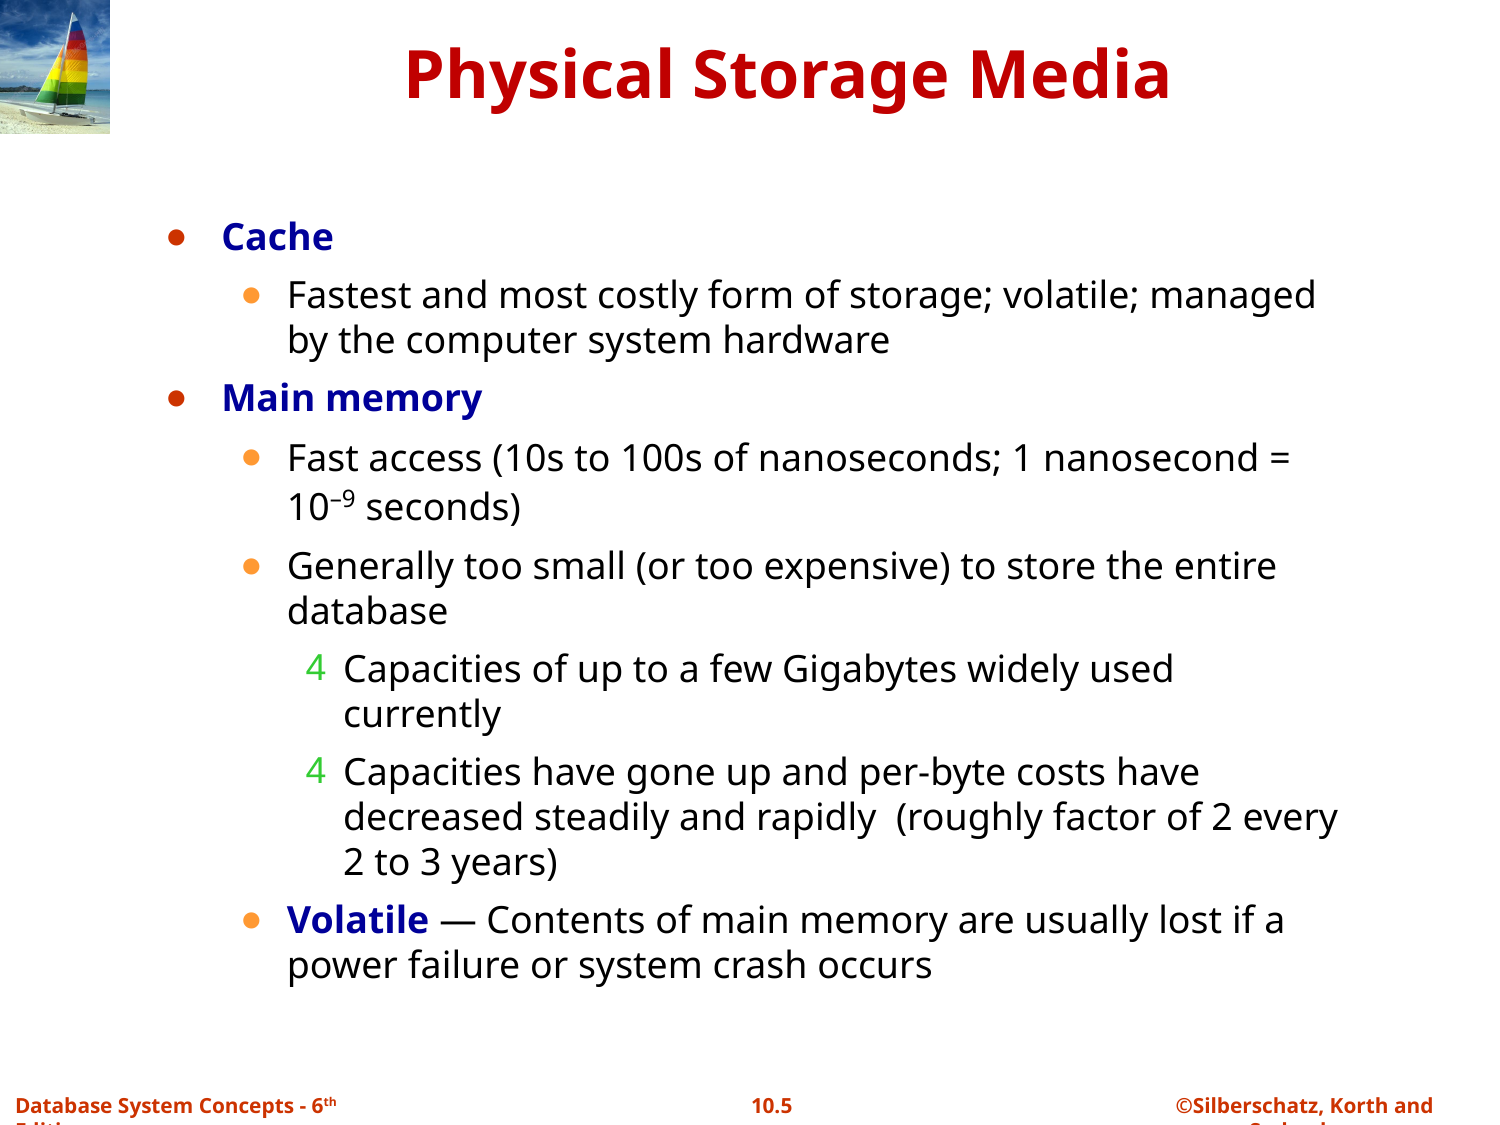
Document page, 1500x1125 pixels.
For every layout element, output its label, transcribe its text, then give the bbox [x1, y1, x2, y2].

list Cache Fastest and most costly form of storage; volatile; managed by the computer system hardware Main memory Fast access (10s to 100s of nanoseconds; 1 nanosecond = 10–9 seconds) Generally too small (or too expensive) to store the entire database Capacities of up to a few Gigabytes widely used currently Capacities have gone up and per-byte costs have decreased steadily and rapidly (roughly factor of 2 every 2 to 3 years) Volatile — Contents of main memory are usually lost if a power failure or system crash occurs [150, 205, 1355, 998]
picture [0, 0, 110, 134]
title Physical Storage Media [126, 19, 1451, 120]
